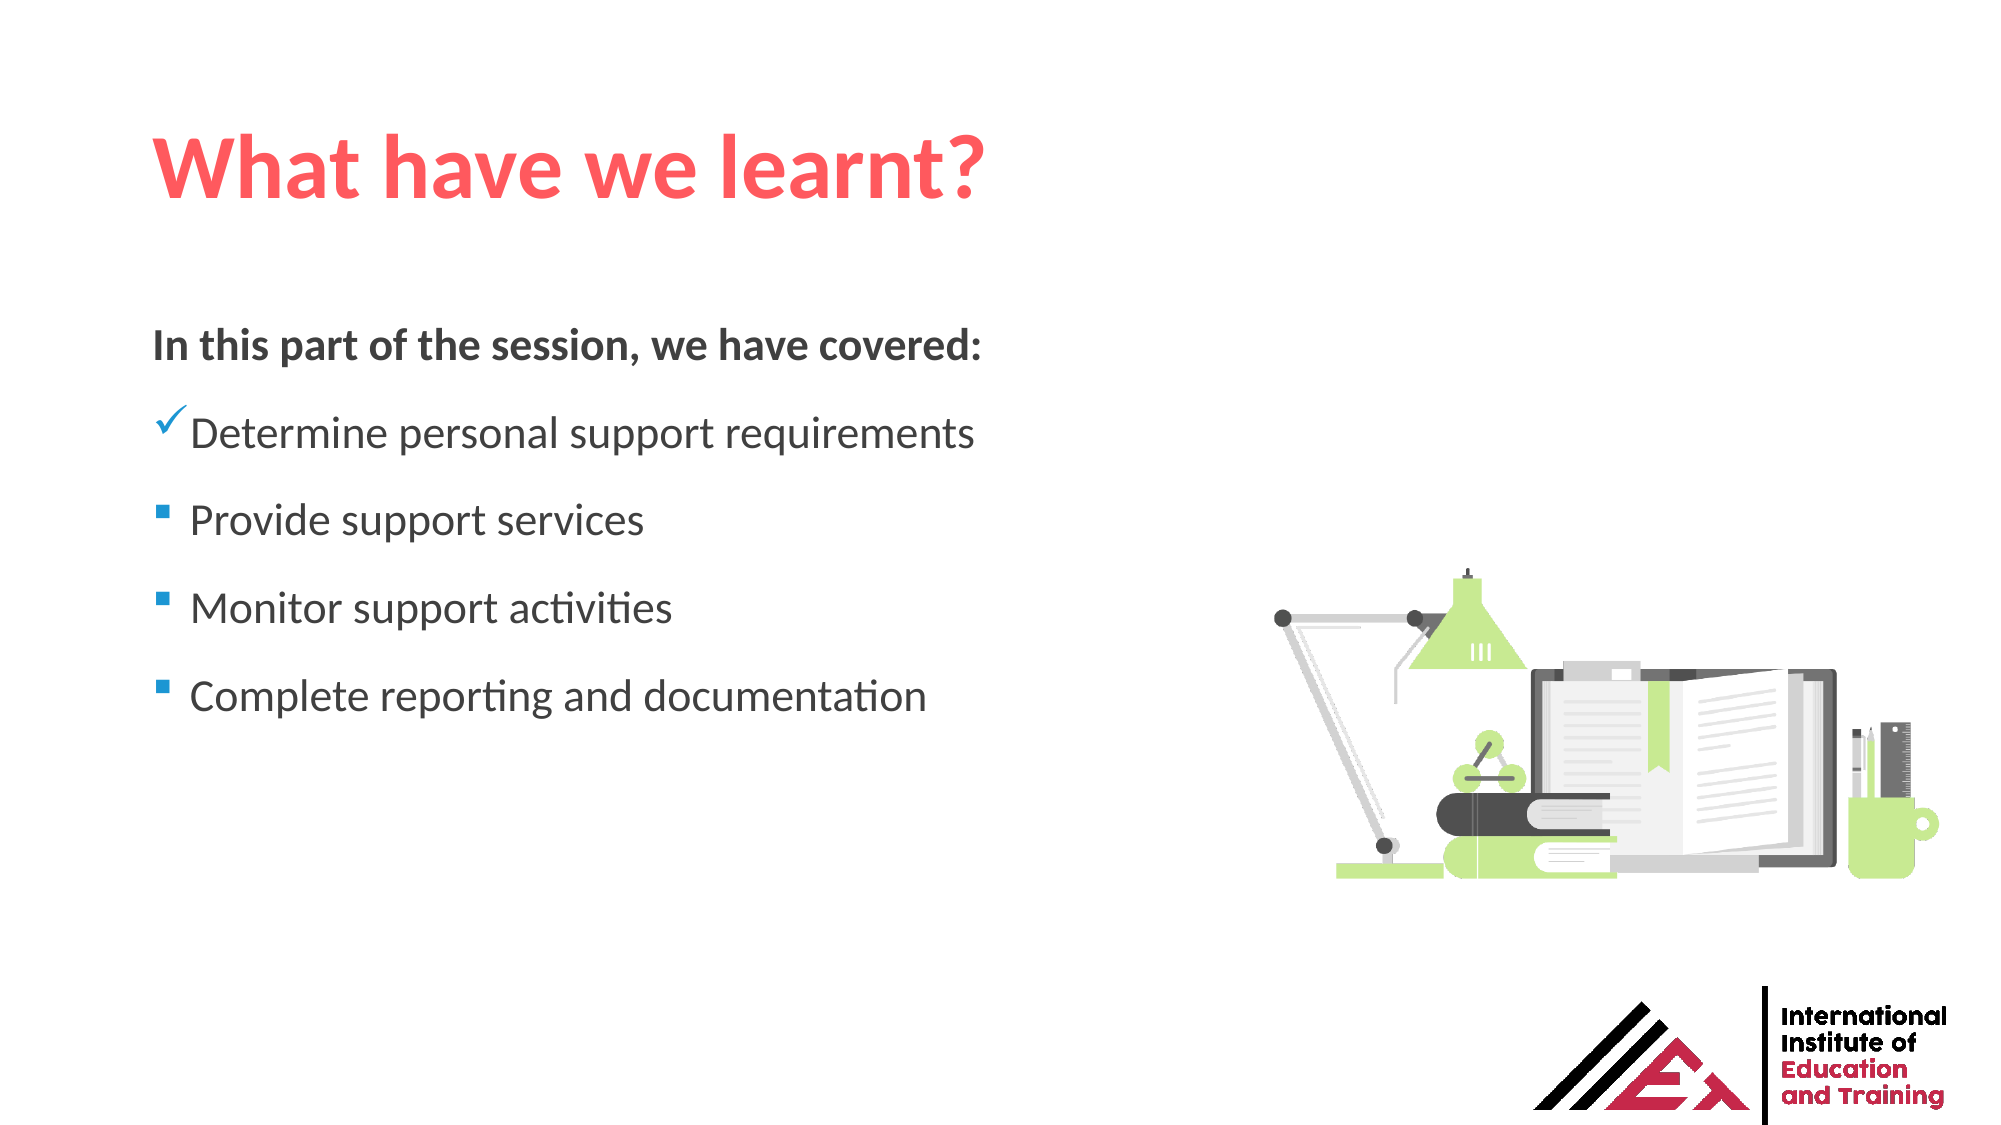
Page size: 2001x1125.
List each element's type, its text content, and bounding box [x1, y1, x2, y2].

picture [1206, 331, 2000, 1125]
list In this part of the session, we have covered: Determine personal support requirements Provide support services Monitor support activities Complete reporting and documentation [137, 299, 1793, 1014]
title What have we learnt? [137, 59, 1793, 278]
